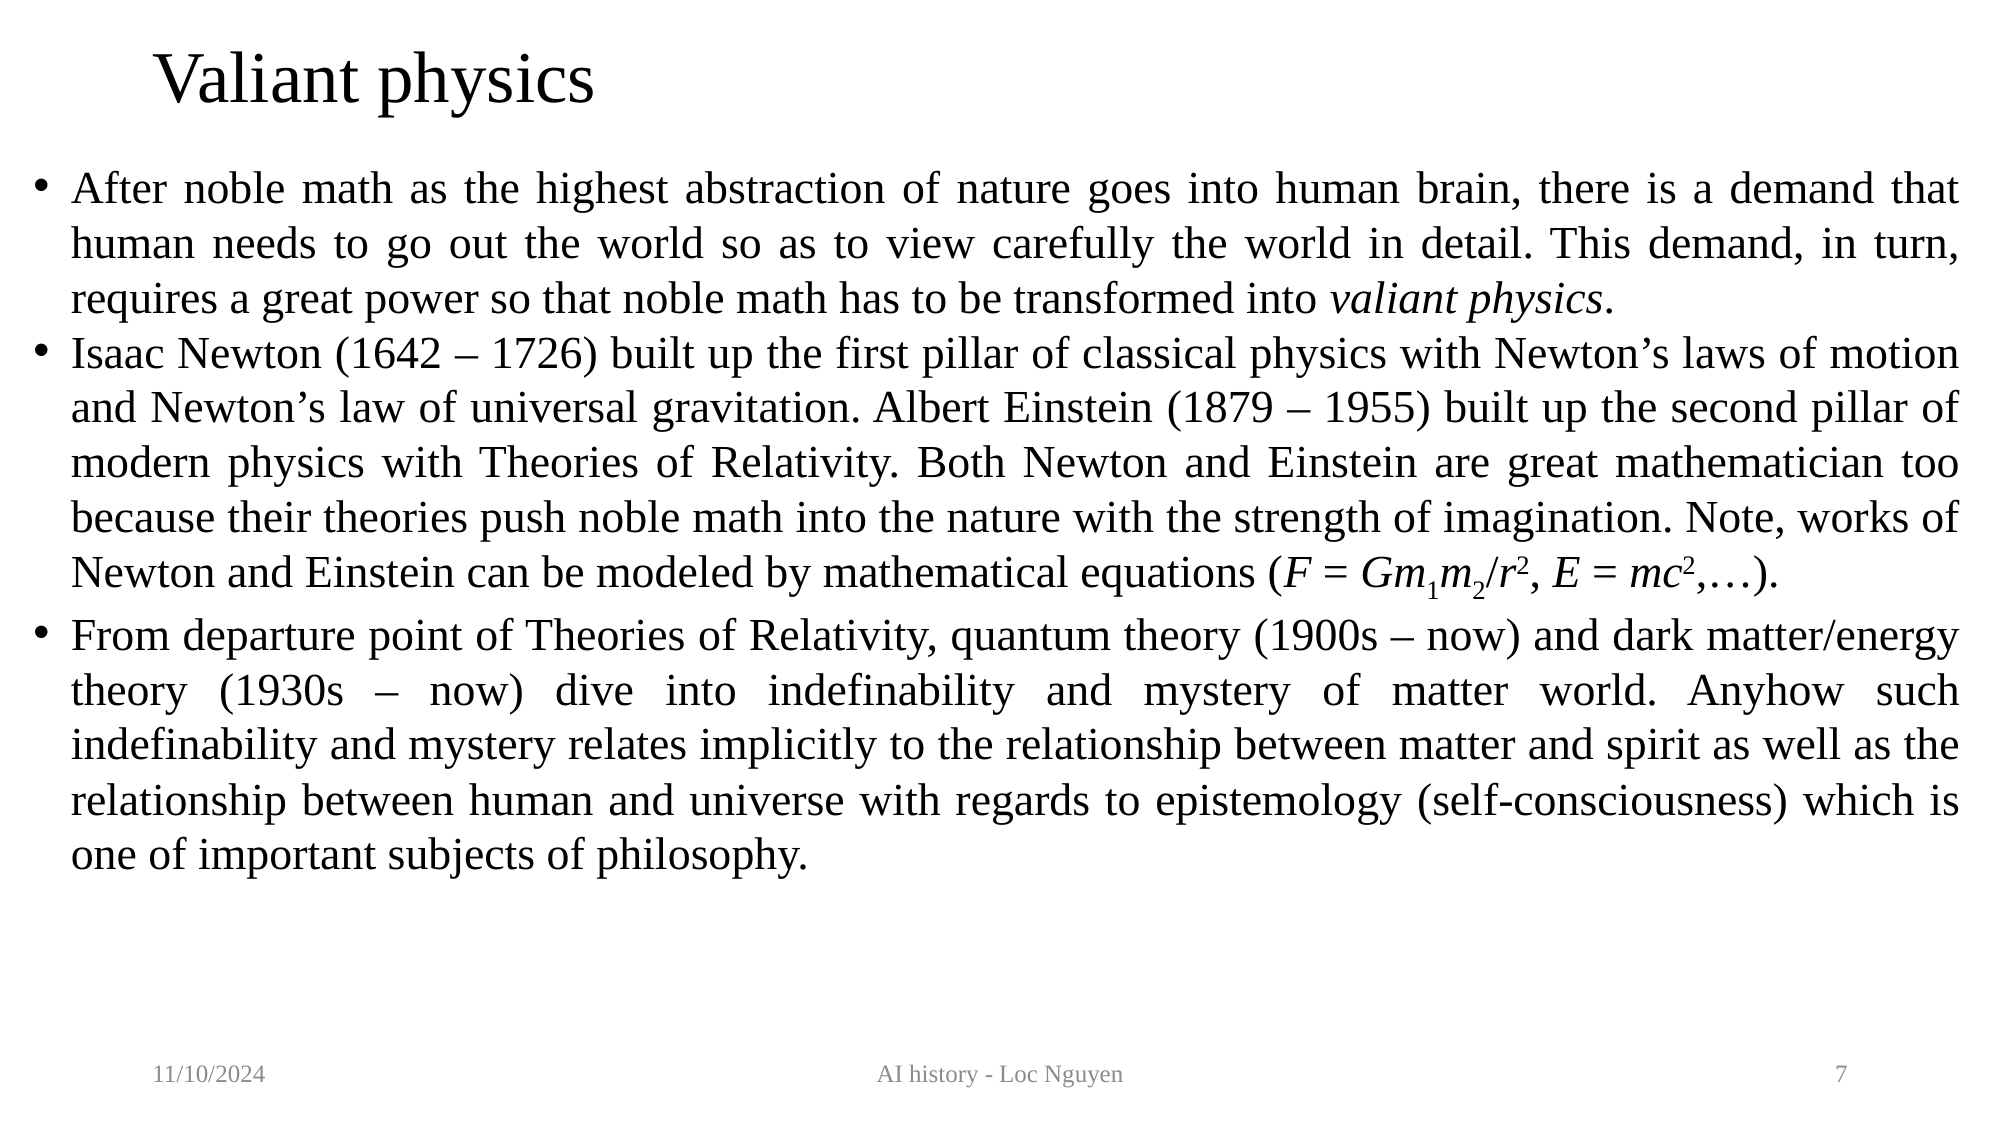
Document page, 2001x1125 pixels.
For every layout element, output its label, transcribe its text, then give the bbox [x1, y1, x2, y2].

slide_number 7 [1412, 1042, 1863, 1103]
footer AI history - Loc Nguyen [662, 1042, 1338, 1103]
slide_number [137, 1042, 588, 1103]
title Valiant physics [137, 19, 1863, 128]
list After noble math as the highest abstraction of nature goes into human brain, there is a demand that human needs to go out the world so as to view carefully the world in detail. This demand, in turn, requires a great power so that noble math has to be transformed into valiant physics. Isaac Newton (1642 – 1726) built up the first pillar of classical physics with Newton’s laws of motion and Newton’s law of universal gravitation. Albert Einstein (1879 – 1955) built up the second pillar of modern physics with Theories of Relativity. Both Newton and Einstein are great mathematician too because their theories push noble math into the nature with the strength of imagination. Note, works of Newton and Einstein can be modeled by mathematical equations (F = Gm1m2/r2, E = mc2,…). From departure point of Theories of Relativity, quantum theory (1900s – now) and dark matter/energy theory (1930s – now) dive into indefinability and mystery of matter world. Anyhow such indefinability and mystery relates implicitly to the relationship between matter and spirit as well as the relationship between human and universe with regards to epistemology (self-consciousness) which is one of important subjects of philosophy. [18, 149, 1977, 1000]
